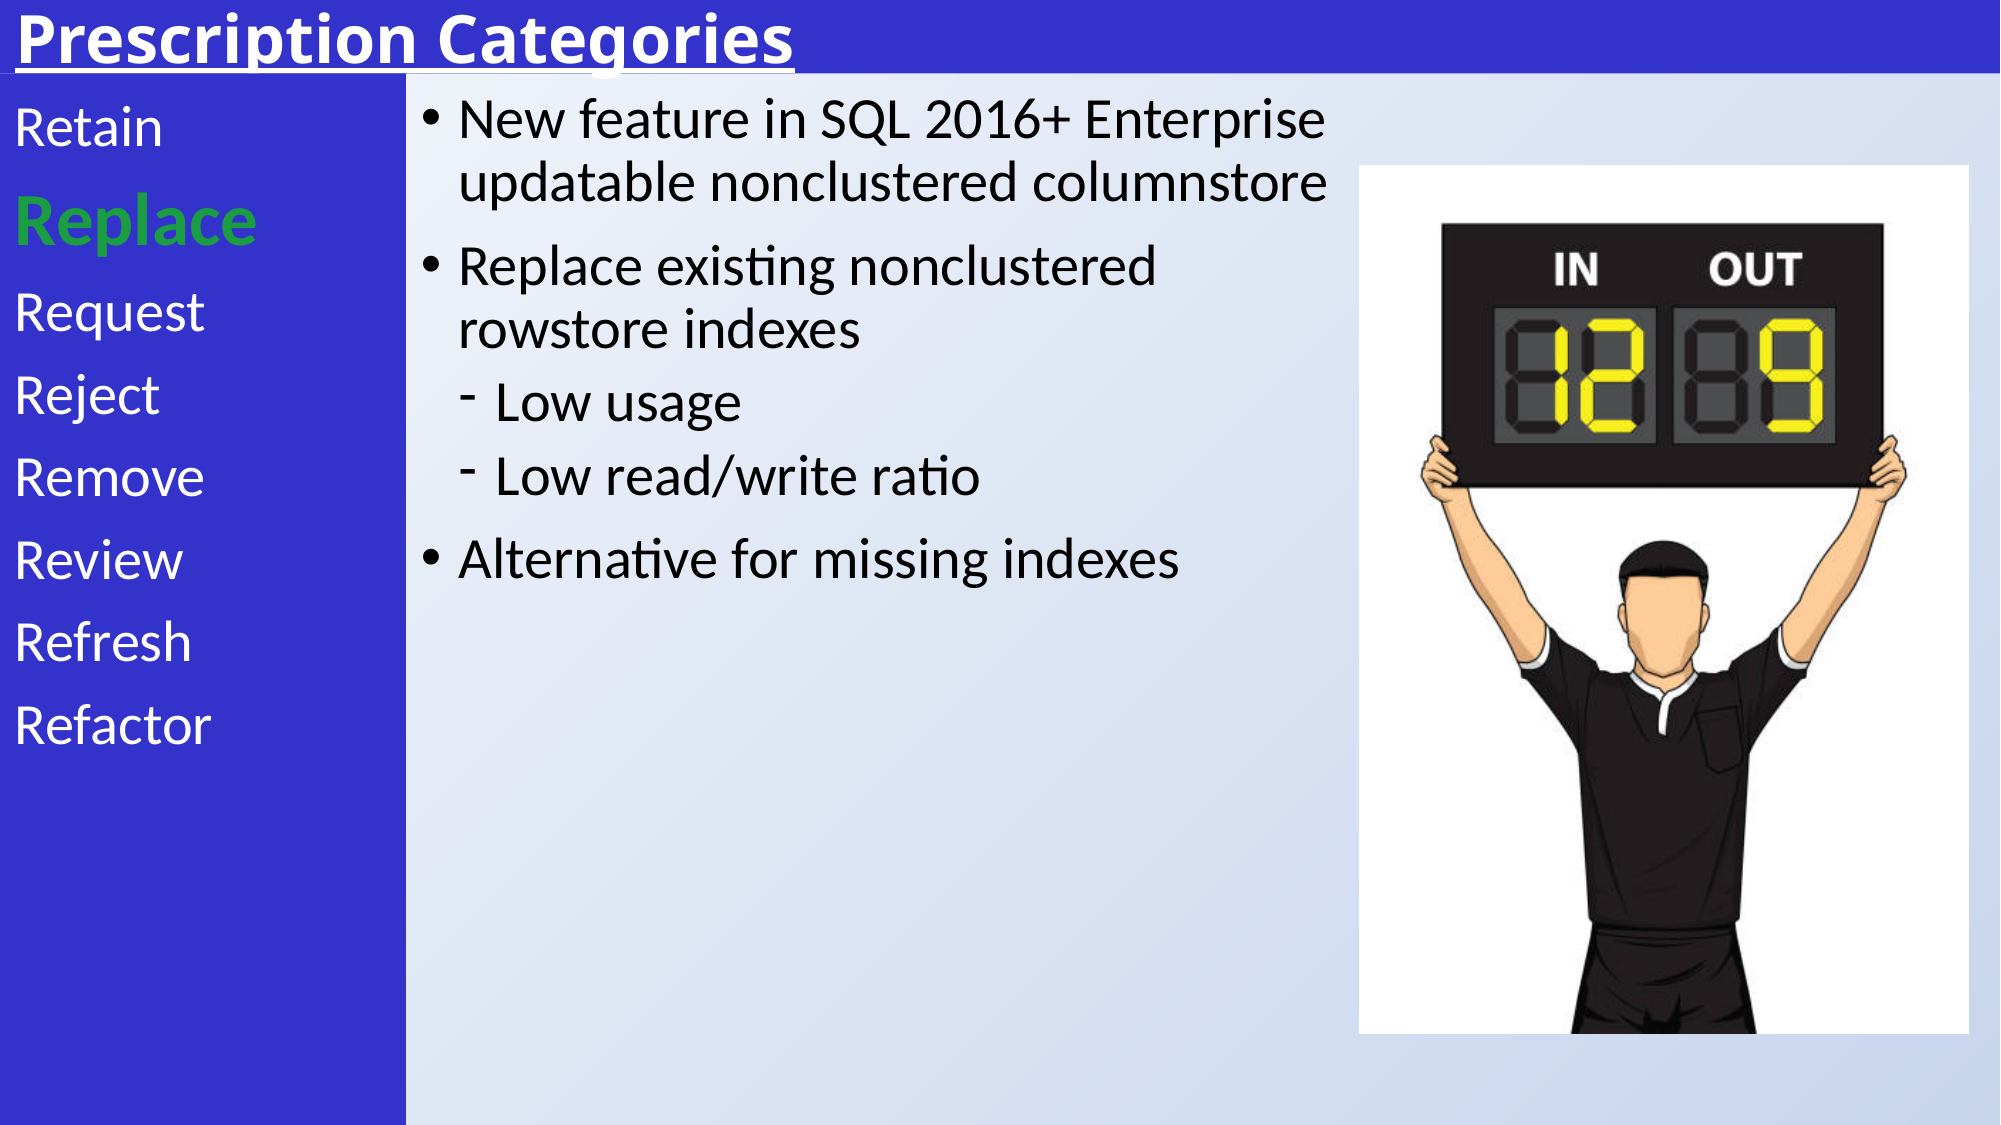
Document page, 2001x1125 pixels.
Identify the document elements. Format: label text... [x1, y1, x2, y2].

list New feature in SQL 2016+ Enterprise updatable nonclustered columnstore Replace existing nonclustered rowstore indexes Low usage Low read/write ratio Alternative for missing indexes [406, 73, 2000, 1077]
picture [1359, 164, 1969, 1034]
list Retain Replace Request Reject Remove Review Refresh Refactor [0, 73, 406, 1125]
title Prescription Categories [0, 0, 2000, 73]
